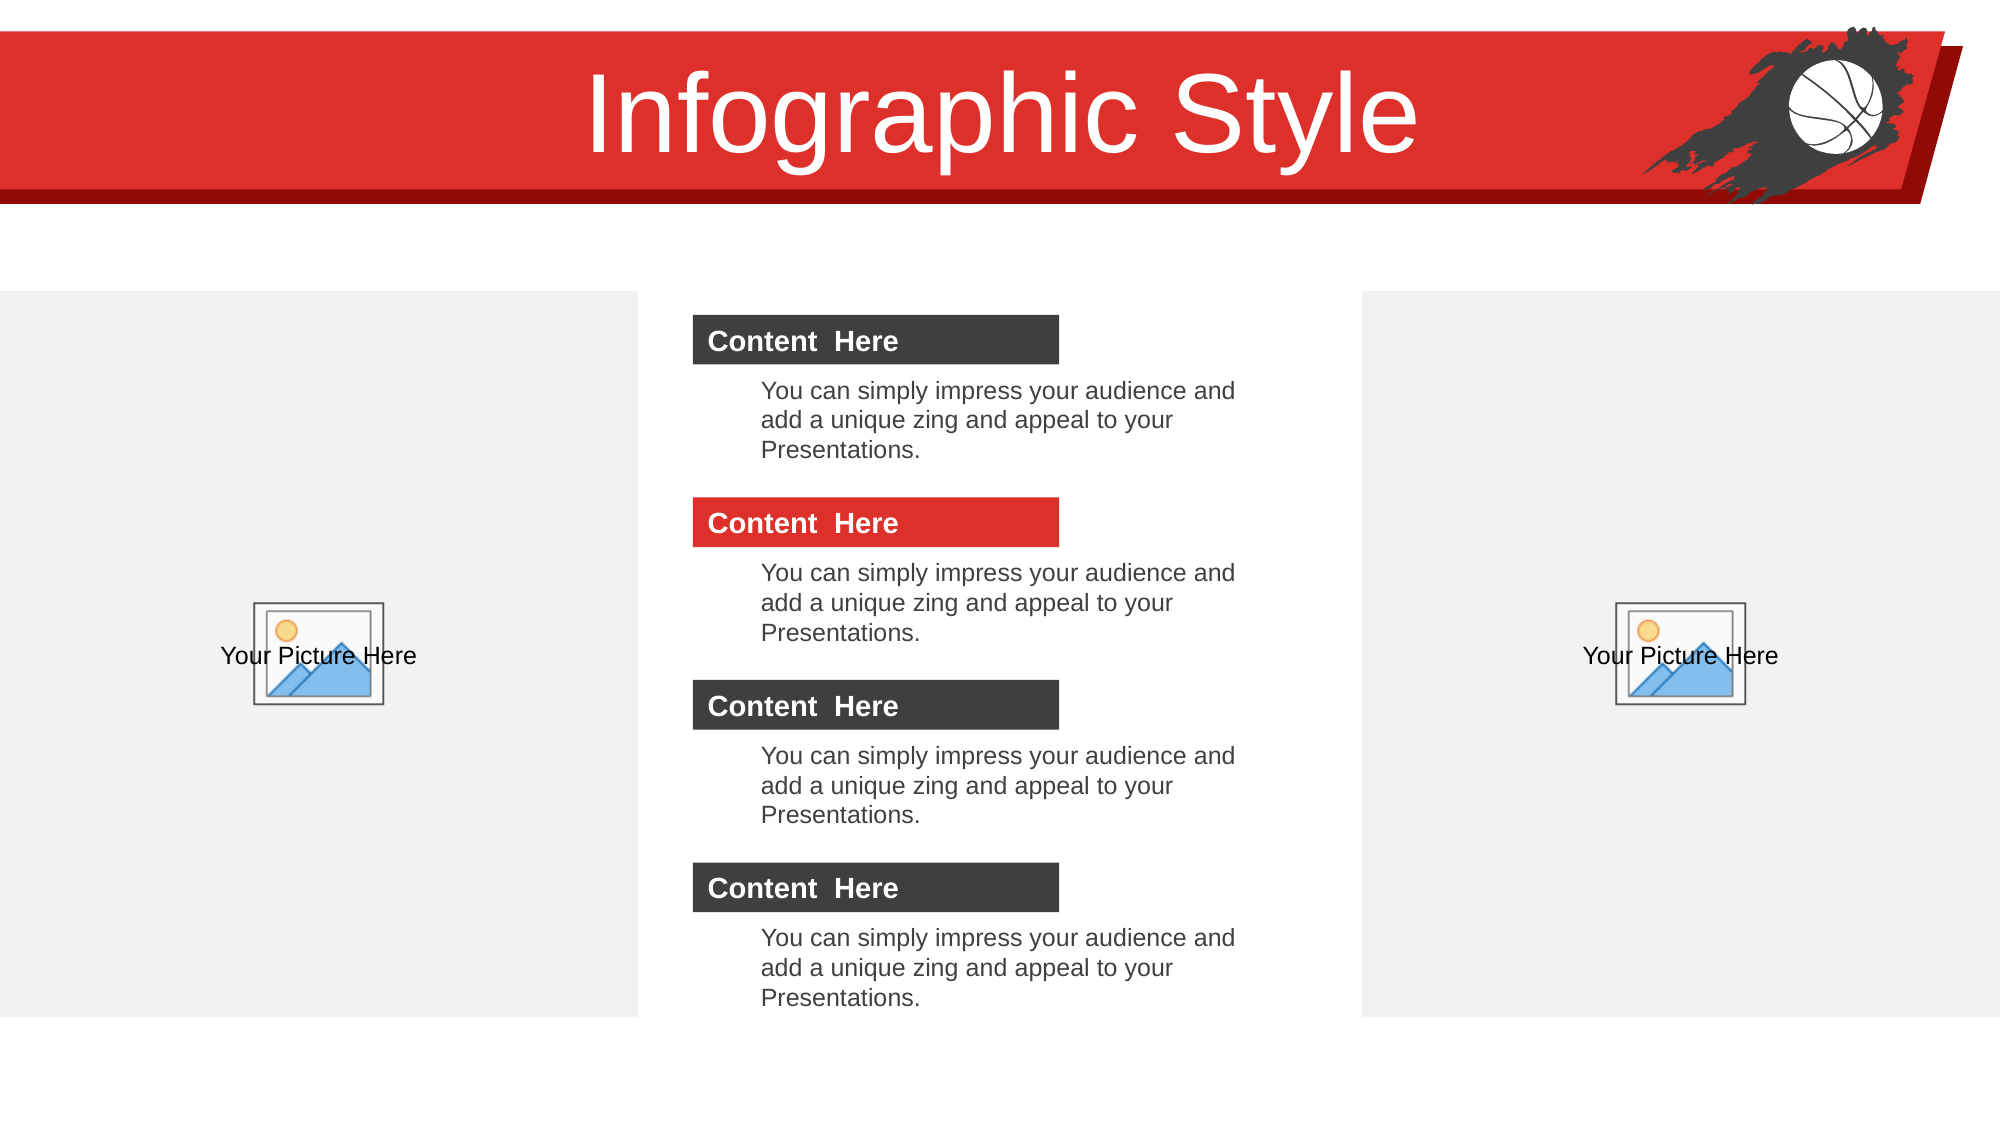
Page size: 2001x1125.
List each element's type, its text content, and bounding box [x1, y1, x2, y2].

picture [1362, 291, 2000, 1018]
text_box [692, 679, 1300, 808]
picture [0, 291, 638, 1018]
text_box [692, 862, 1300, 991]
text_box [692, 314, 1300, 443]
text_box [692, 496, 1300, 625]
list Infographic Style [53, 52, 1952, 172]
